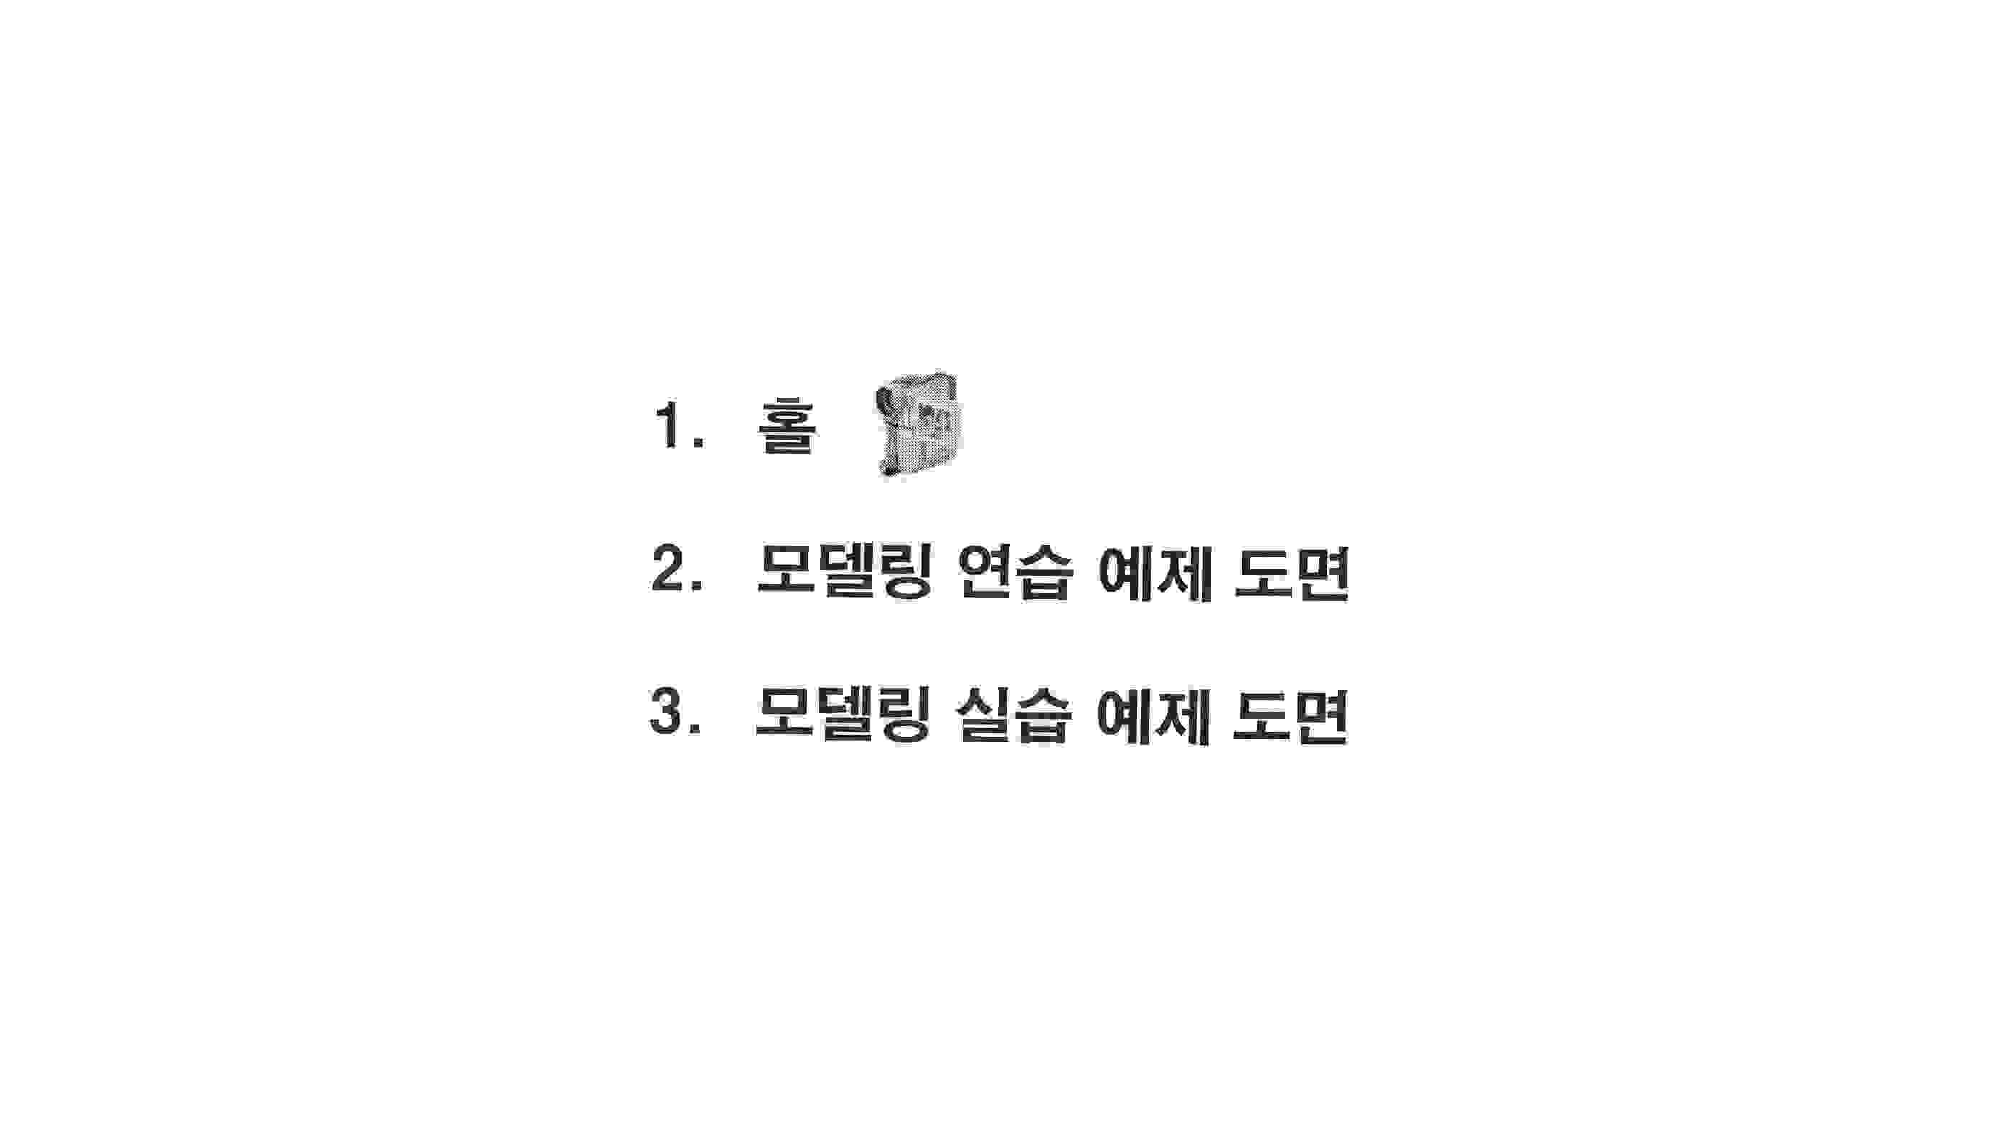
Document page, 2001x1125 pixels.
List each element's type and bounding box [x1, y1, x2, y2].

picture [619, 345, 1389, 814]
